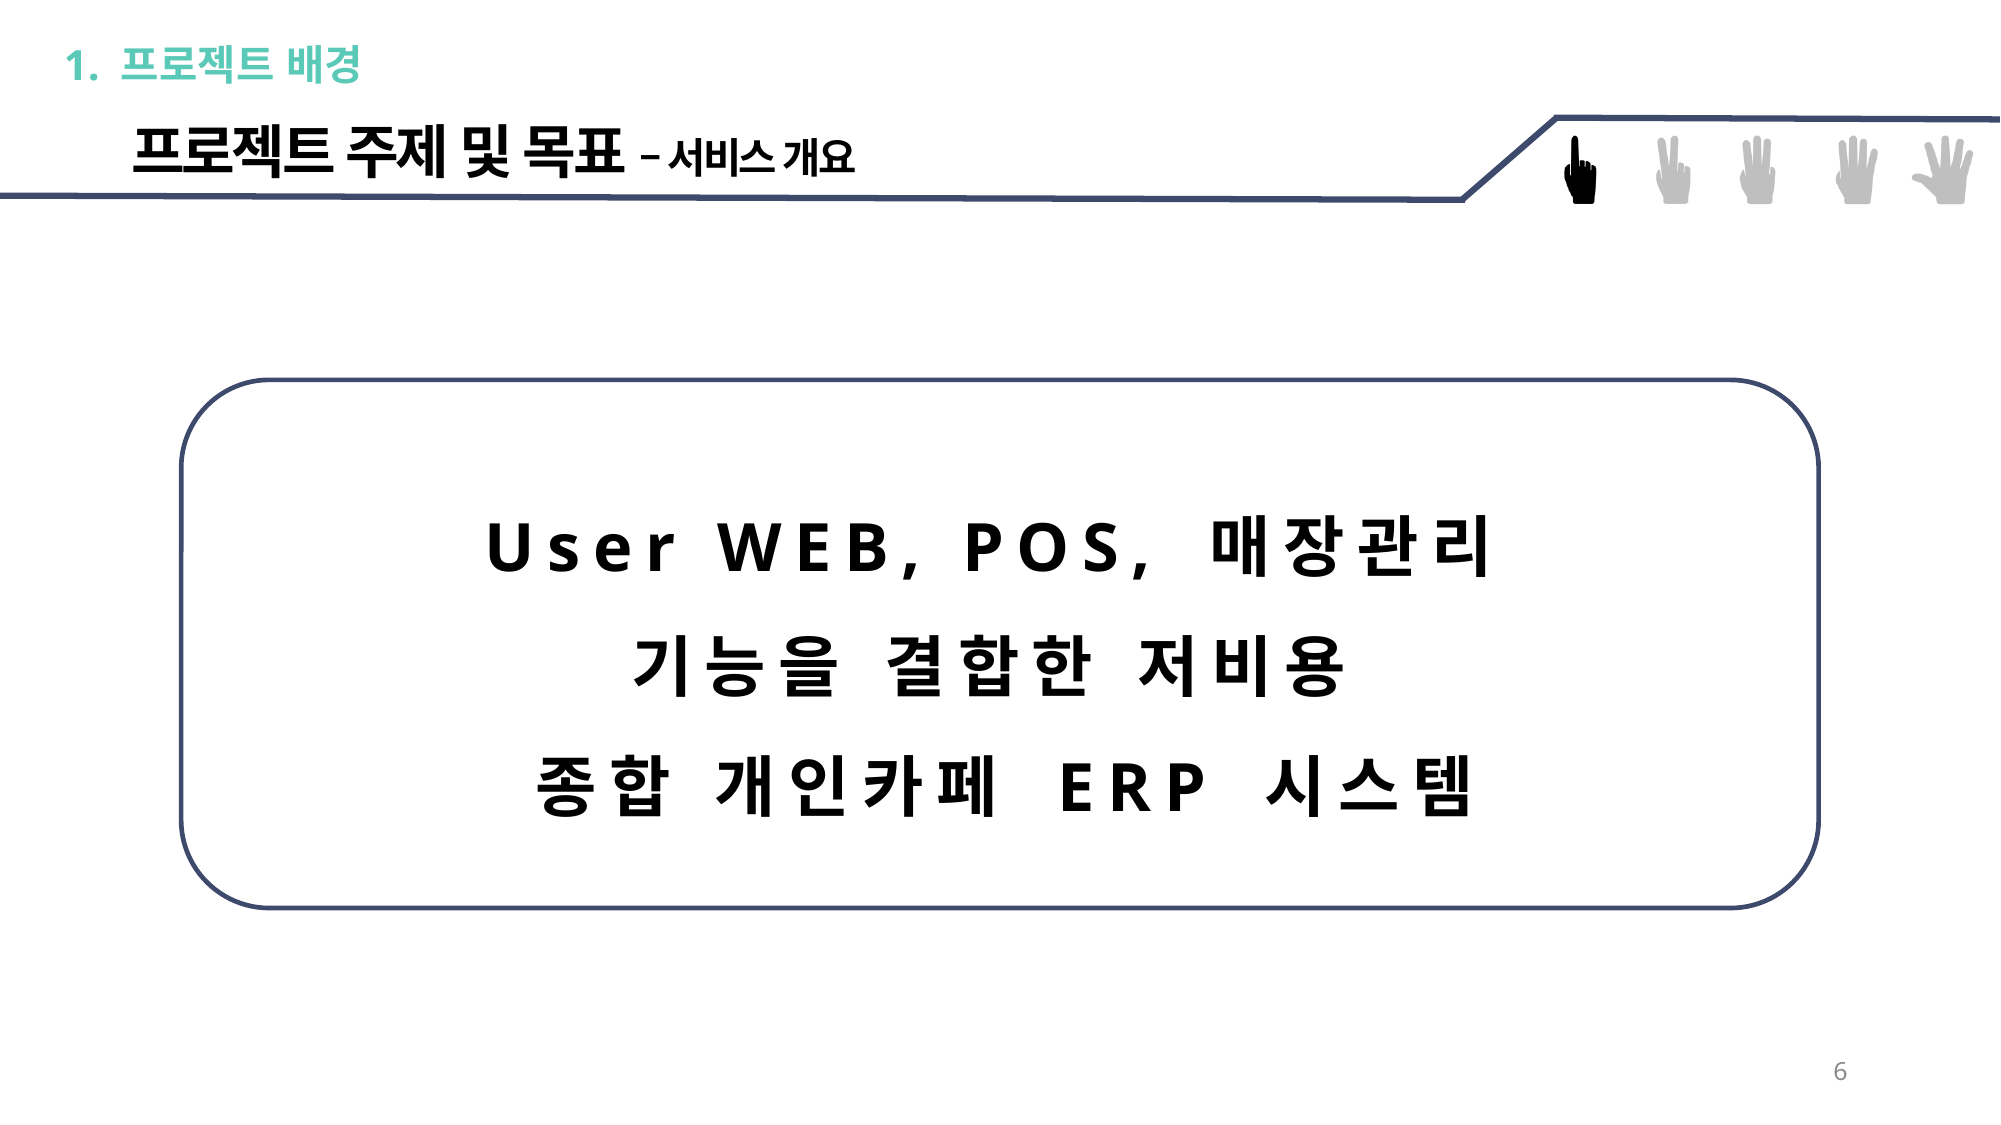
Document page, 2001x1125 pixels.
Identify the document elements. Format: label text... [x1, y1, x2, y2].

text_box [1462, 117, 1558, 200]
text_box 1. 프로젝트 배경 [49, 30, 551, 96]
text_box [180, 378, 1820, 910]
text_box 프로젝트 주제 및 목표 – 서비스 개요 [116, 107, 1056, 193]
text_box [0, 195, 1462, 200]
picture [1535, 131, 1625, 208]
picture [1628, 131, 1802, 209]
slide_number 6 [1412, 1042, 1863, 1103]
picture [1812, 131, 1987, 208]
